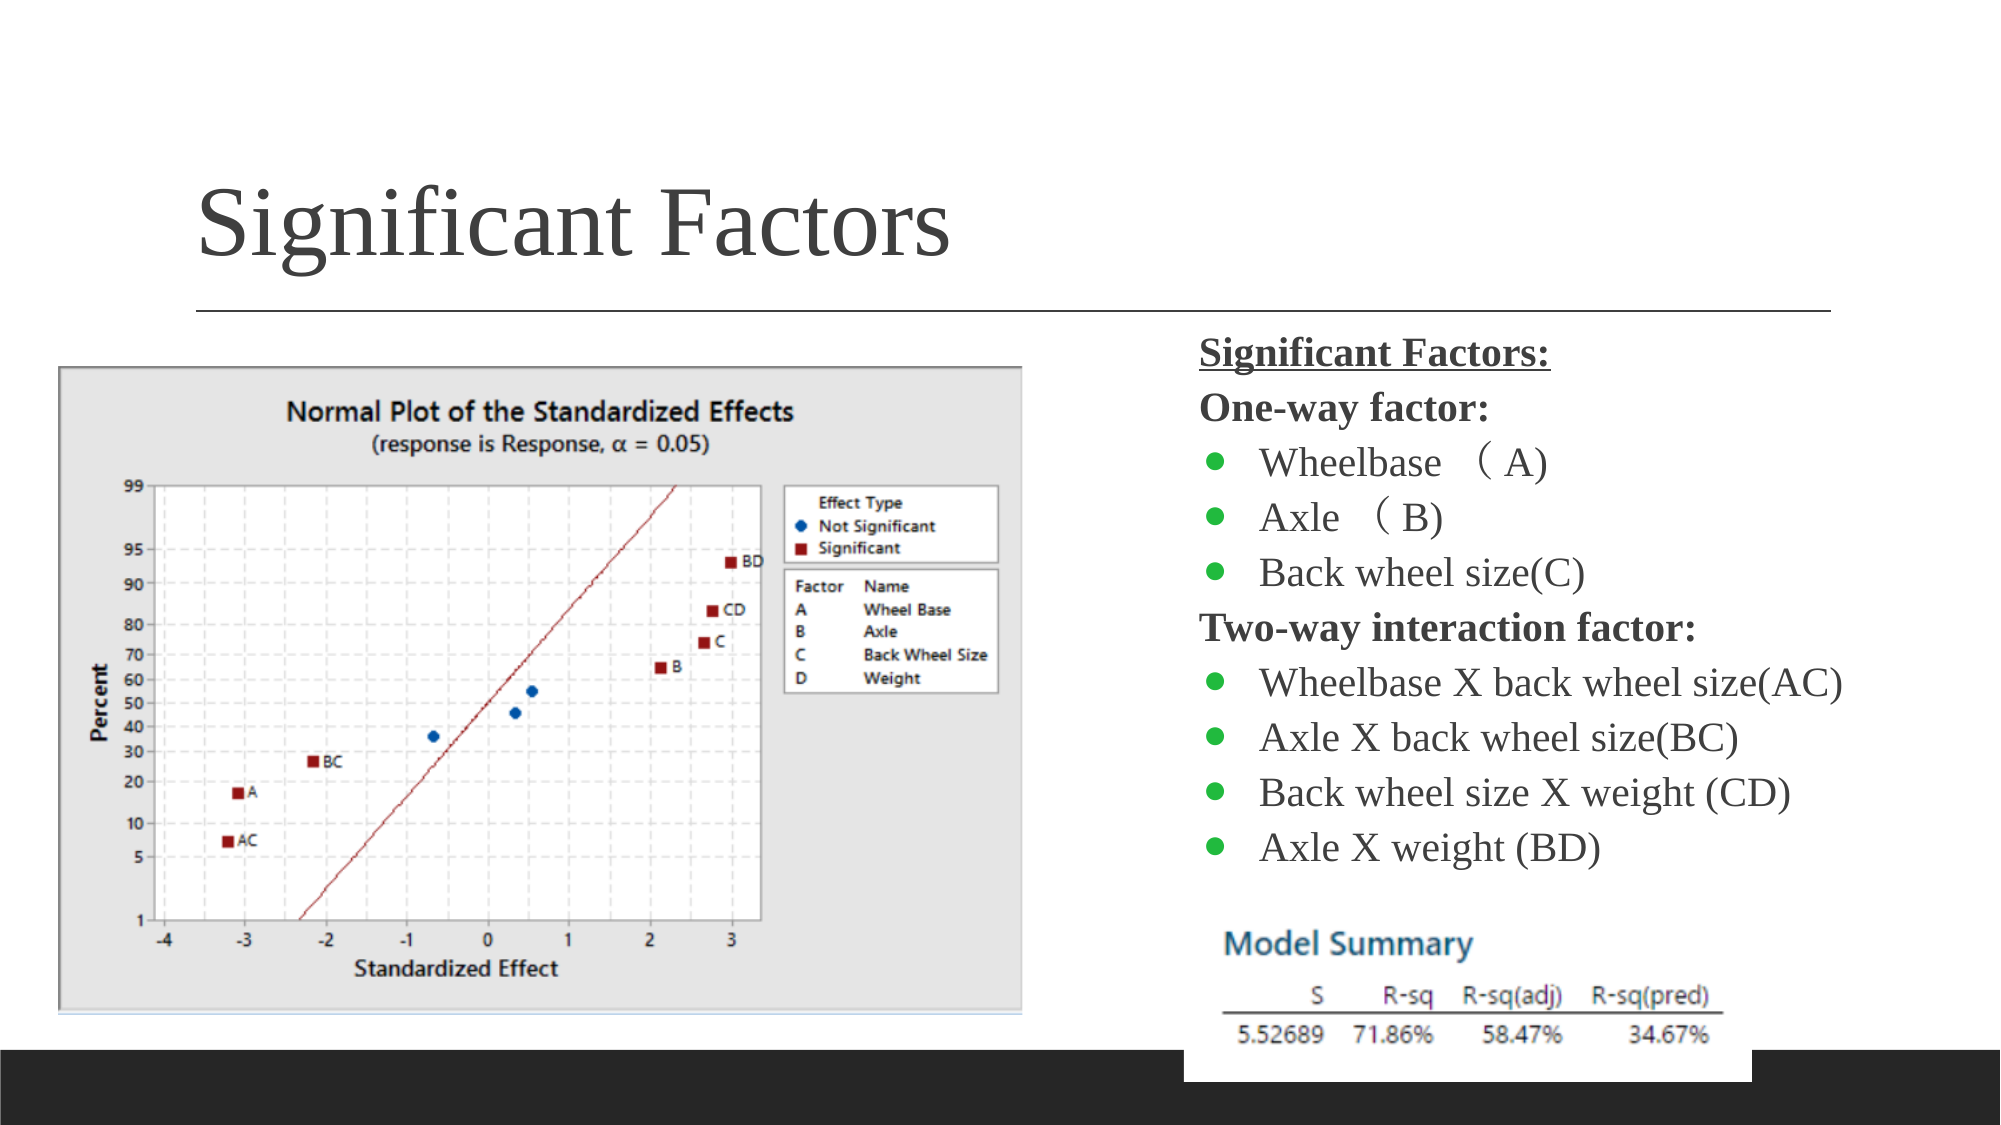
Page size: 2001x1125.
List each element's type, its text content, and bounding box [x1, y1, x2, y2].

list Significant Factors: One-way factor: Wheelbase（A) Axle（B) Back wheel size(C) Two-way interaction factor: Wheelbase X back wheel size(AC) Axle X back wheel size(BC) Back wheel size X weight (CD) Axle X weight (BD) [1183, 312, 1864, 1015]
picture [57, 365, 1023, 1015]
title Significant Factors [180, 47, 1830, 285]
picture [1183, 908, 1753, 1082]
